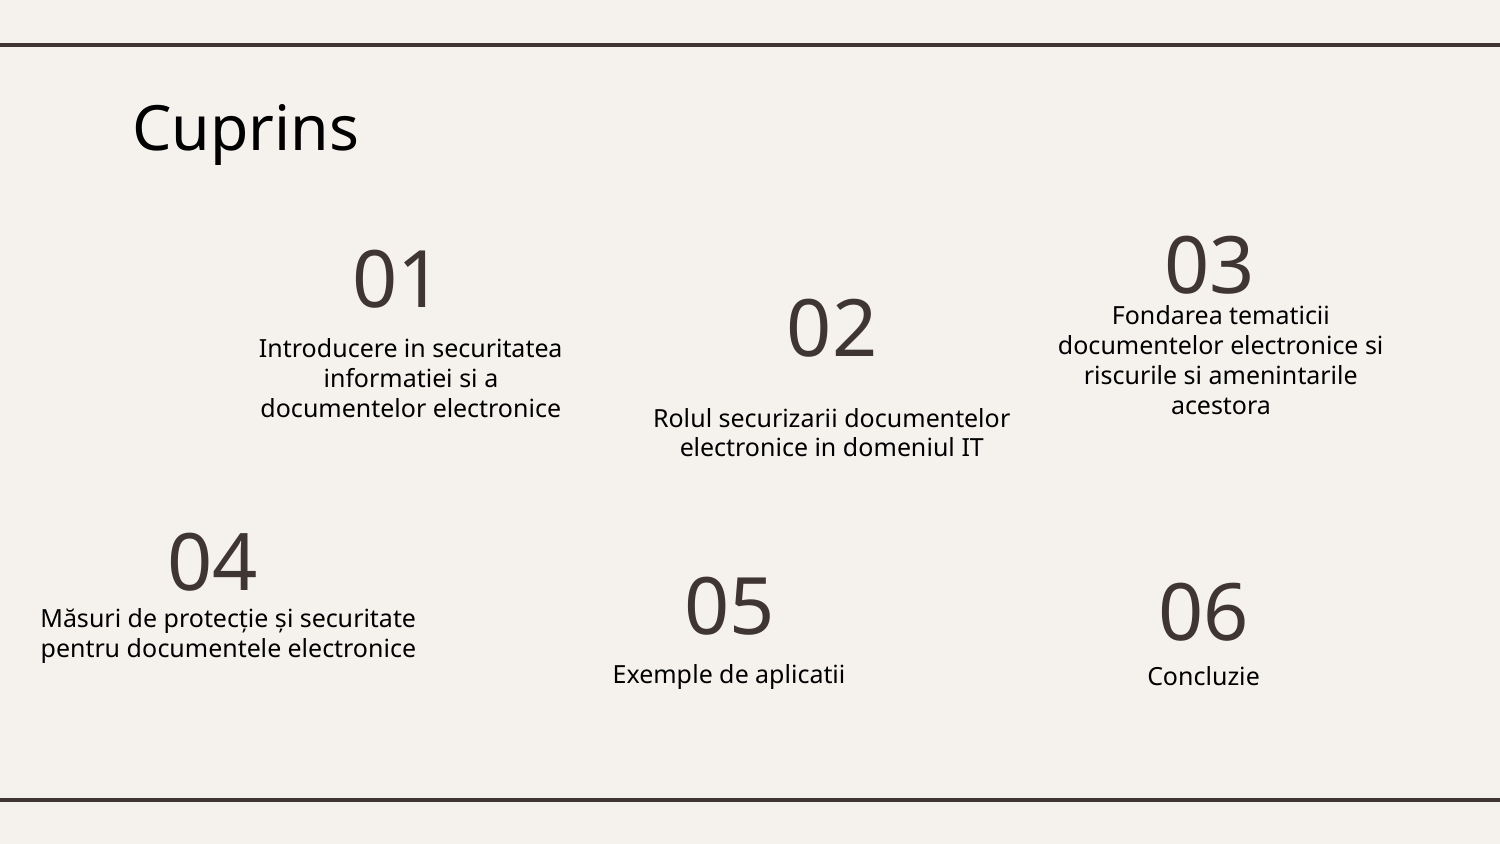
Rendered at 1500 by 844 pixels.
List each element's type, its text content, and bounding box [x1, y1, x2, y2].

title 04 [127, 504, 299, 614]
title 03 [1124, 207, 1295, 317]
text_box Concluzie [999, 646, 1408, 706]
title 02 [746, 270, 918, 380]
subtitle Rolul securizarii documentelor electronice in domeniul IT [628, 402, 1036, 462]
text_box 05 [644, 548, 815, 643]
subtitle Fondarea tematicii documentelor electronice si riscurile si amenintarile acestora [1017, 330, 1426, 389]
title Cuprins [116, 72, 705, 167]
title 01 [312, 220, 483, 331]
subtitle Introducere in securitatea informatiei si a documentelor electronice [242, 283, 580, 473]
text_box 06 [1118, 554, 1289, 646]
text_box Exemple de aplicatii [525, 643, 934, 703]
subtitle Măsuri de protecție și securitate pentru documentele electronice [0, 603, 460, 662]
